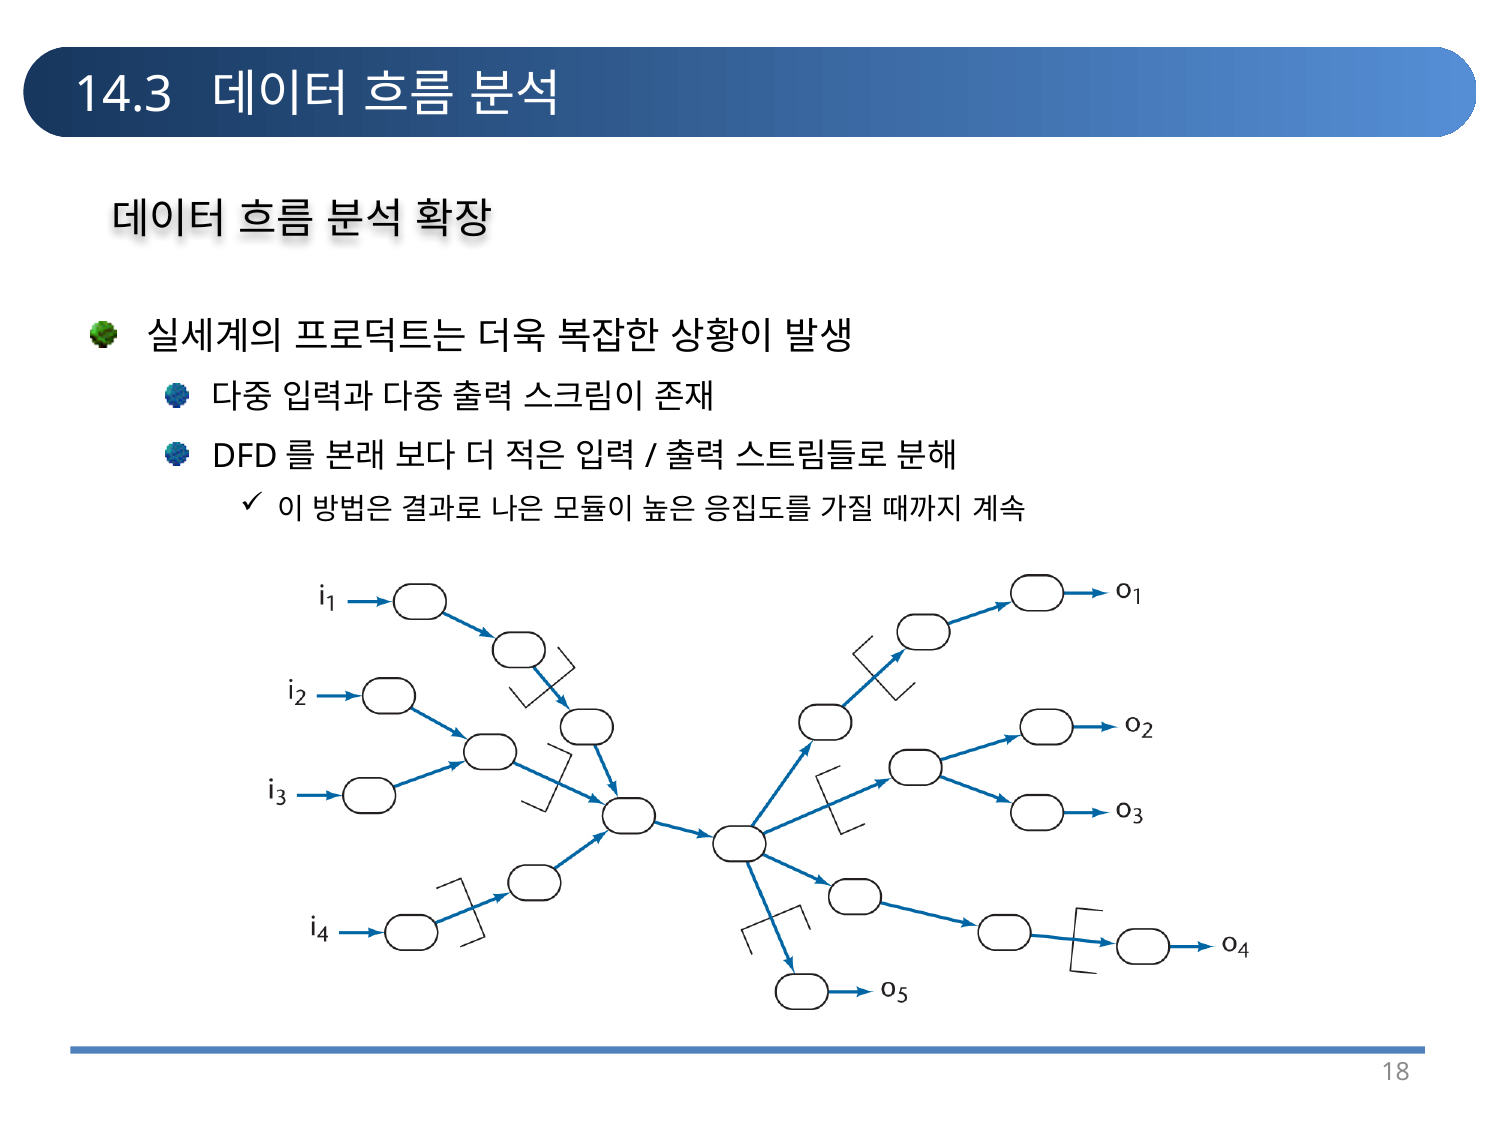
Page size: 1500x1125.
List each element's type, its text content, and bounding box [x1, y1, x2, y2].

picture [165, 442, 189, 466]
slide_number 18 [1074, 1042, 1425, 1103]
picture [269, 573, 1249, 1010]
picture [90, 321, 117, 348]
list 실세계의 프로덕트는 더욱 복잡한 상황이 발생 다중 입력과 다중 출력 스크림이 존재 DFD를 본래 보다 더 적은 입력/출력 스트림들로 분해 이 방법은 결과로 나은 모듈이 높은 응집도를 가질 때까지 계속 [75, 290, 1471, 1005]
list 데이터 흐름 분석 확장 [60, 180, 544, 255]
picture [165, 383, 189, 408]
title 14.3 데이터 흐름 분석 [59, 56, 1410, 126]
